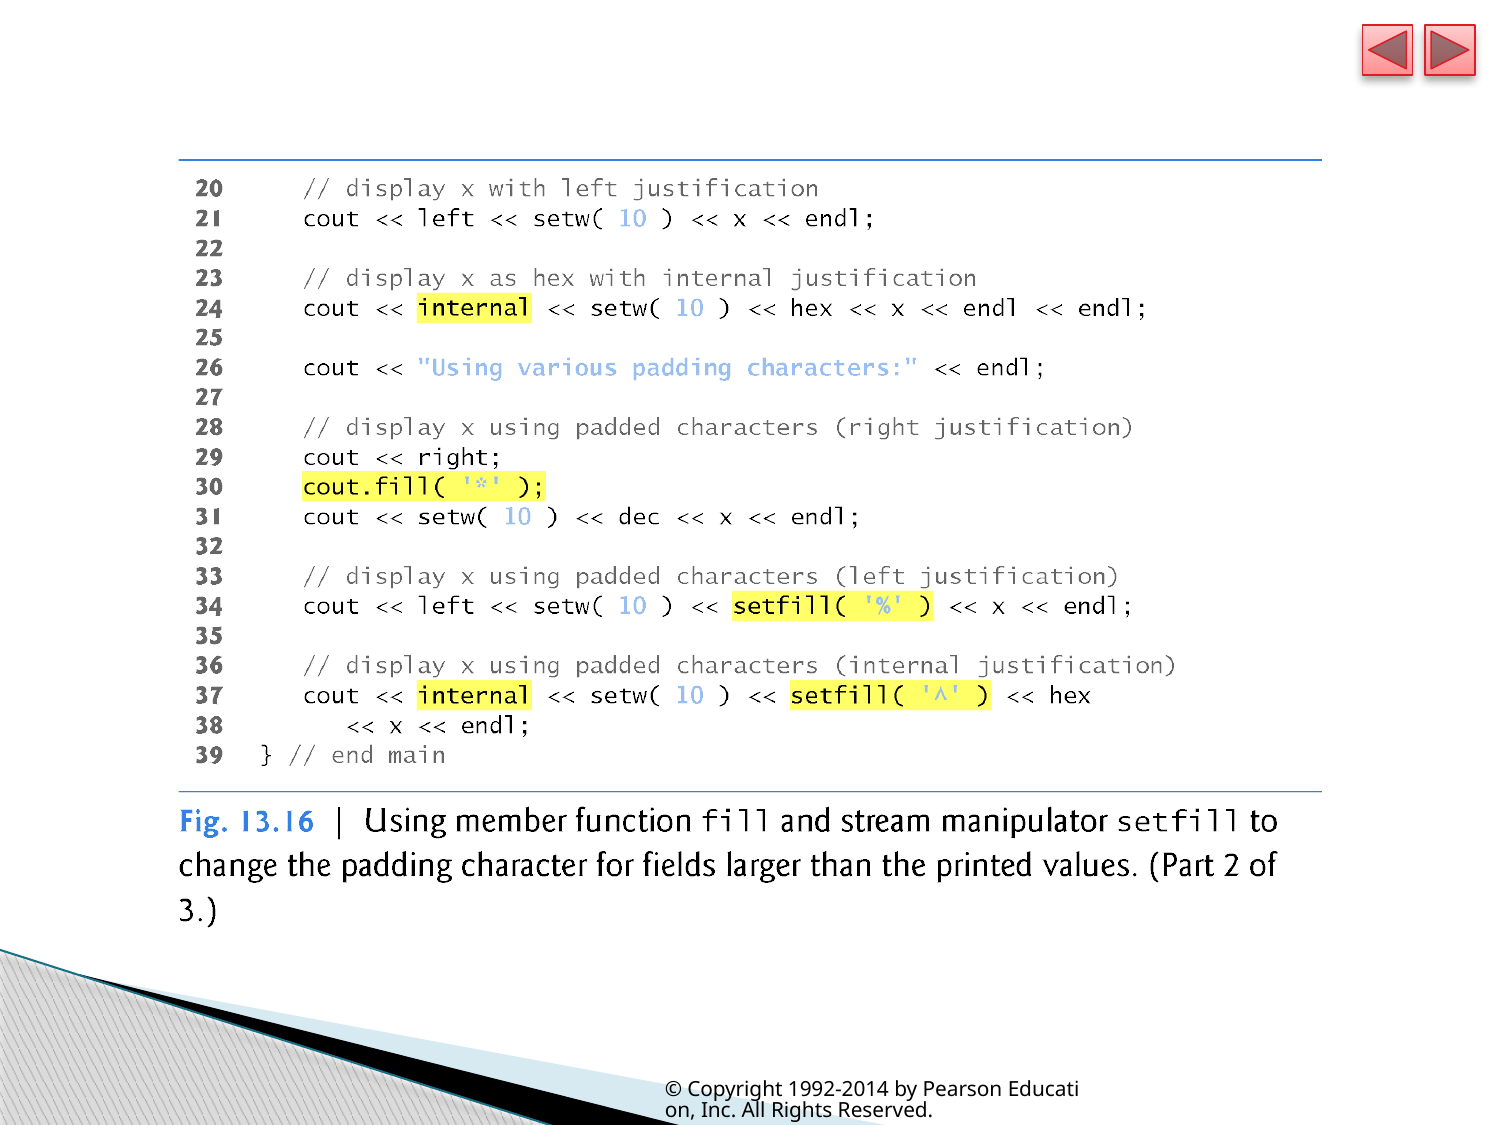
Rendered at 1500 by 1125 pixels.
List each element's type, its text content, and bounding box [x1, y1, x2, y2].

picture [0, 106, 1500, 1018]
footer © Copyright 1992-2014 by Pearson Education, Inc. All Rights Reserved. [650, 1051, 1105, 1112]
